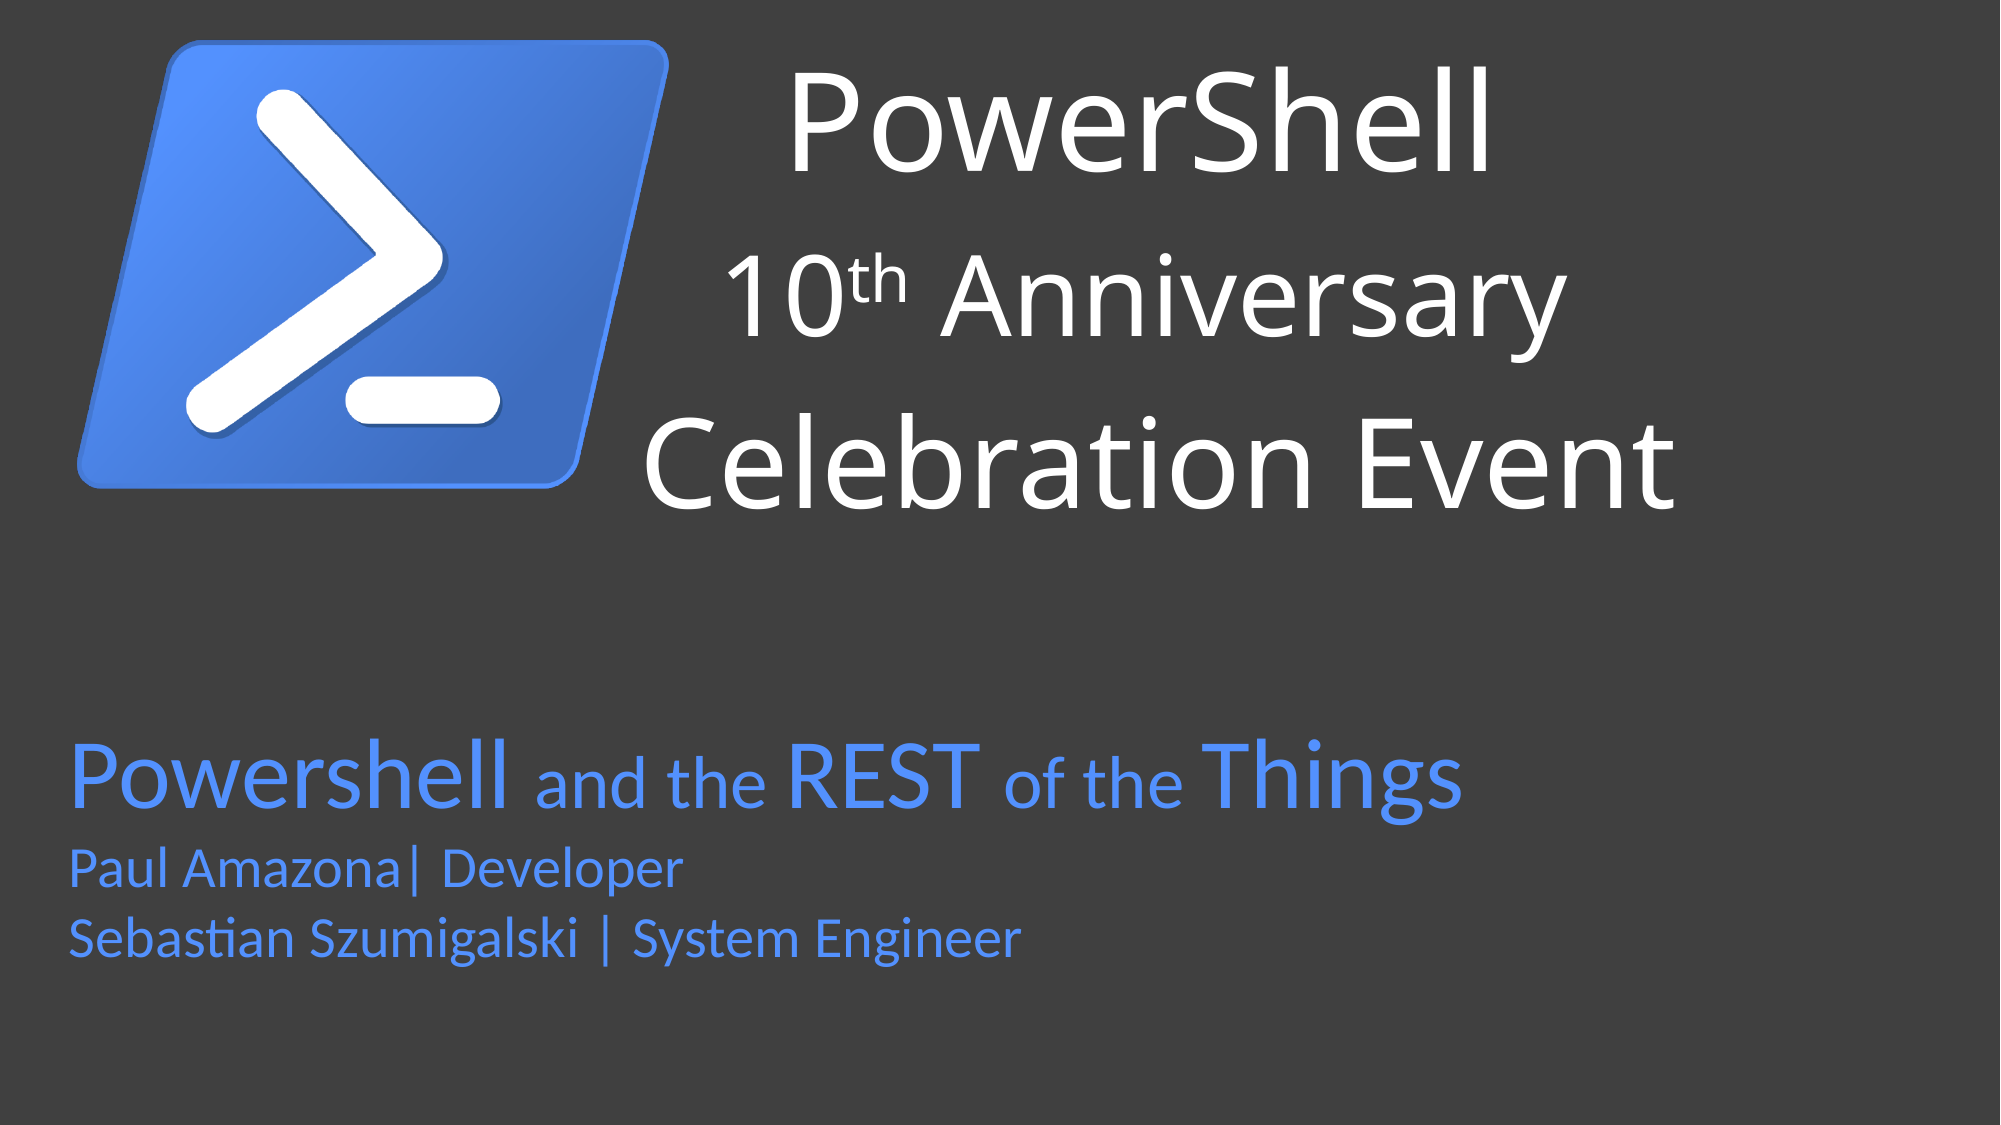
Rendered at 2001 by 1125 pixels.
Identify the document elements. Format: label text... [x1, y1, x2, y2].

picture [54, 0, 691, 583]
text_box PowerShell 10th Anniversary Celebration Event [691, 26, 1835, 542]
text_box Powershell and the REST of the Things Paul Amazona| Developer Sebastian Szumigalski | System Engineer [54, 701, 1718, 976]
